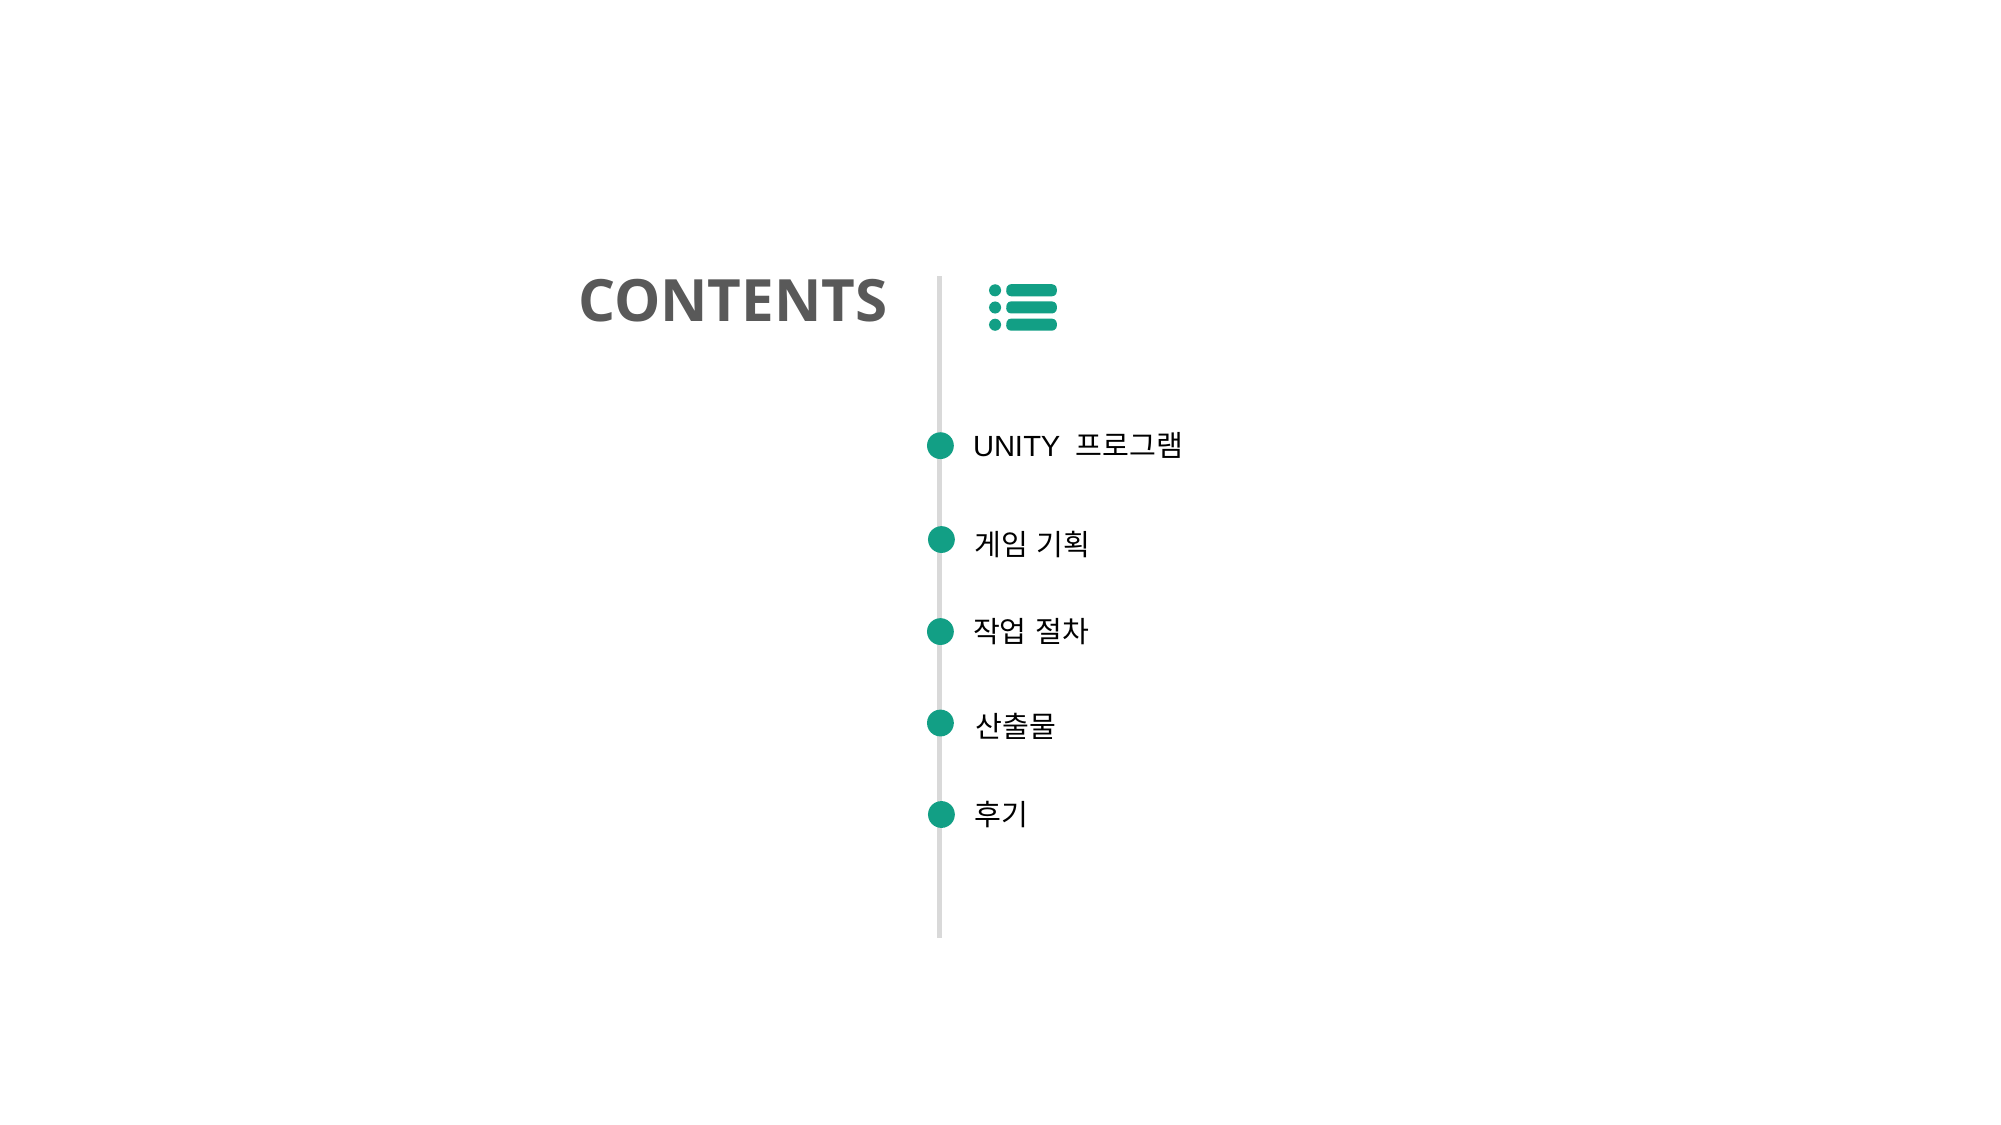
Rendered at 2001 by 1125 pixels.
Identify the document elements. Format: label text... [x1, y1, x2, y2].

text_box [925, 431, 939, 460]
text_box 산출물 [961, 700, 1294, 751]
text_box [940, 708, 955, 738]
text_box 작업 절차 [958, 606, 1291, 657]
text_box [925, 708, 939, 738]
text_box CONTENTS [563, 255, 921, 341]
text_box [926, 800, 939, 829]
text_box [926, 525, 939, 554]
text_box UNITY 프로그램 [958, 419, 1291, 470]
text_box [940, 800, 956, 829]
text_box [940, 617, 955, 647]
text_box [925, 617, 939, 646]
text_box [988, 284, 1057, 331]
text_box [940, 431, 955, 461]
text_box [940, 525, 956, 555]
text_box 게임 기획 [959, 519, 1292, 569]
text_box 후기 [959, 789, 1292, 839]
